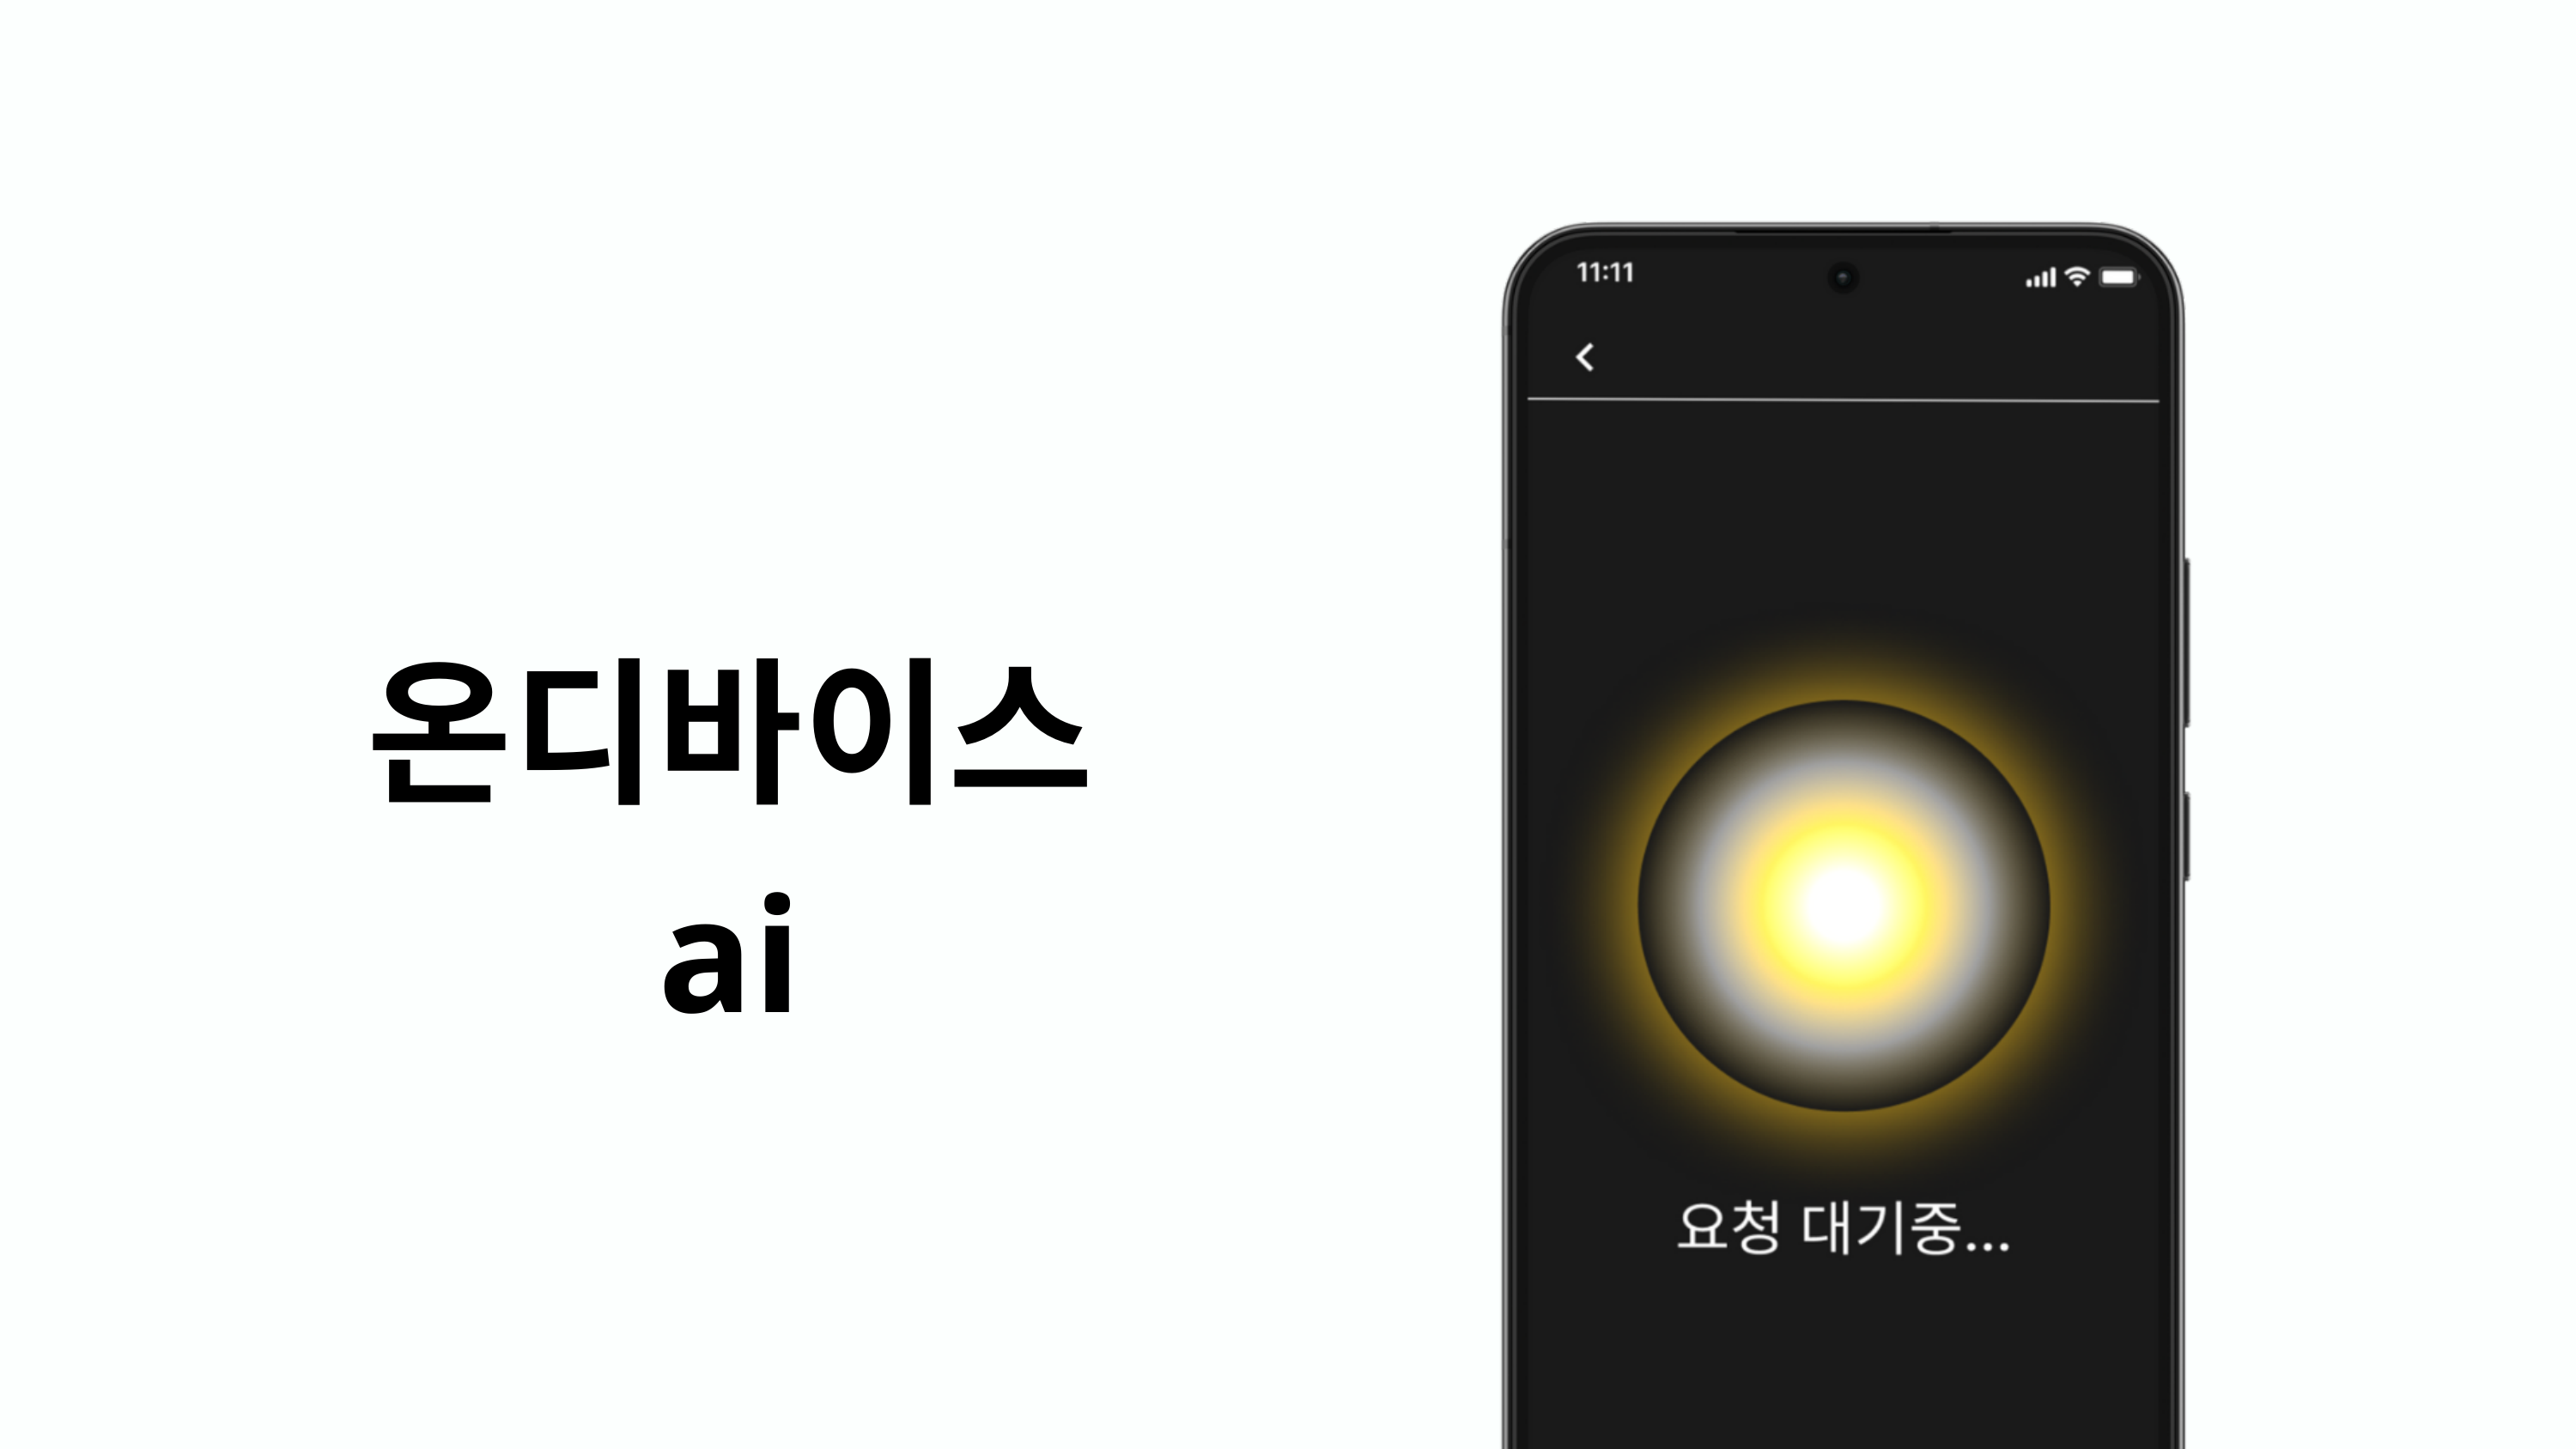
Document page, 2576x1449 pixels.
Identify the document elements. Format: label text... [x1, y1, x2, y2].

text_box 온디바이스 ai [283, 602, 1177, 1045]
picture [1346, 70, 2344, 1449]
